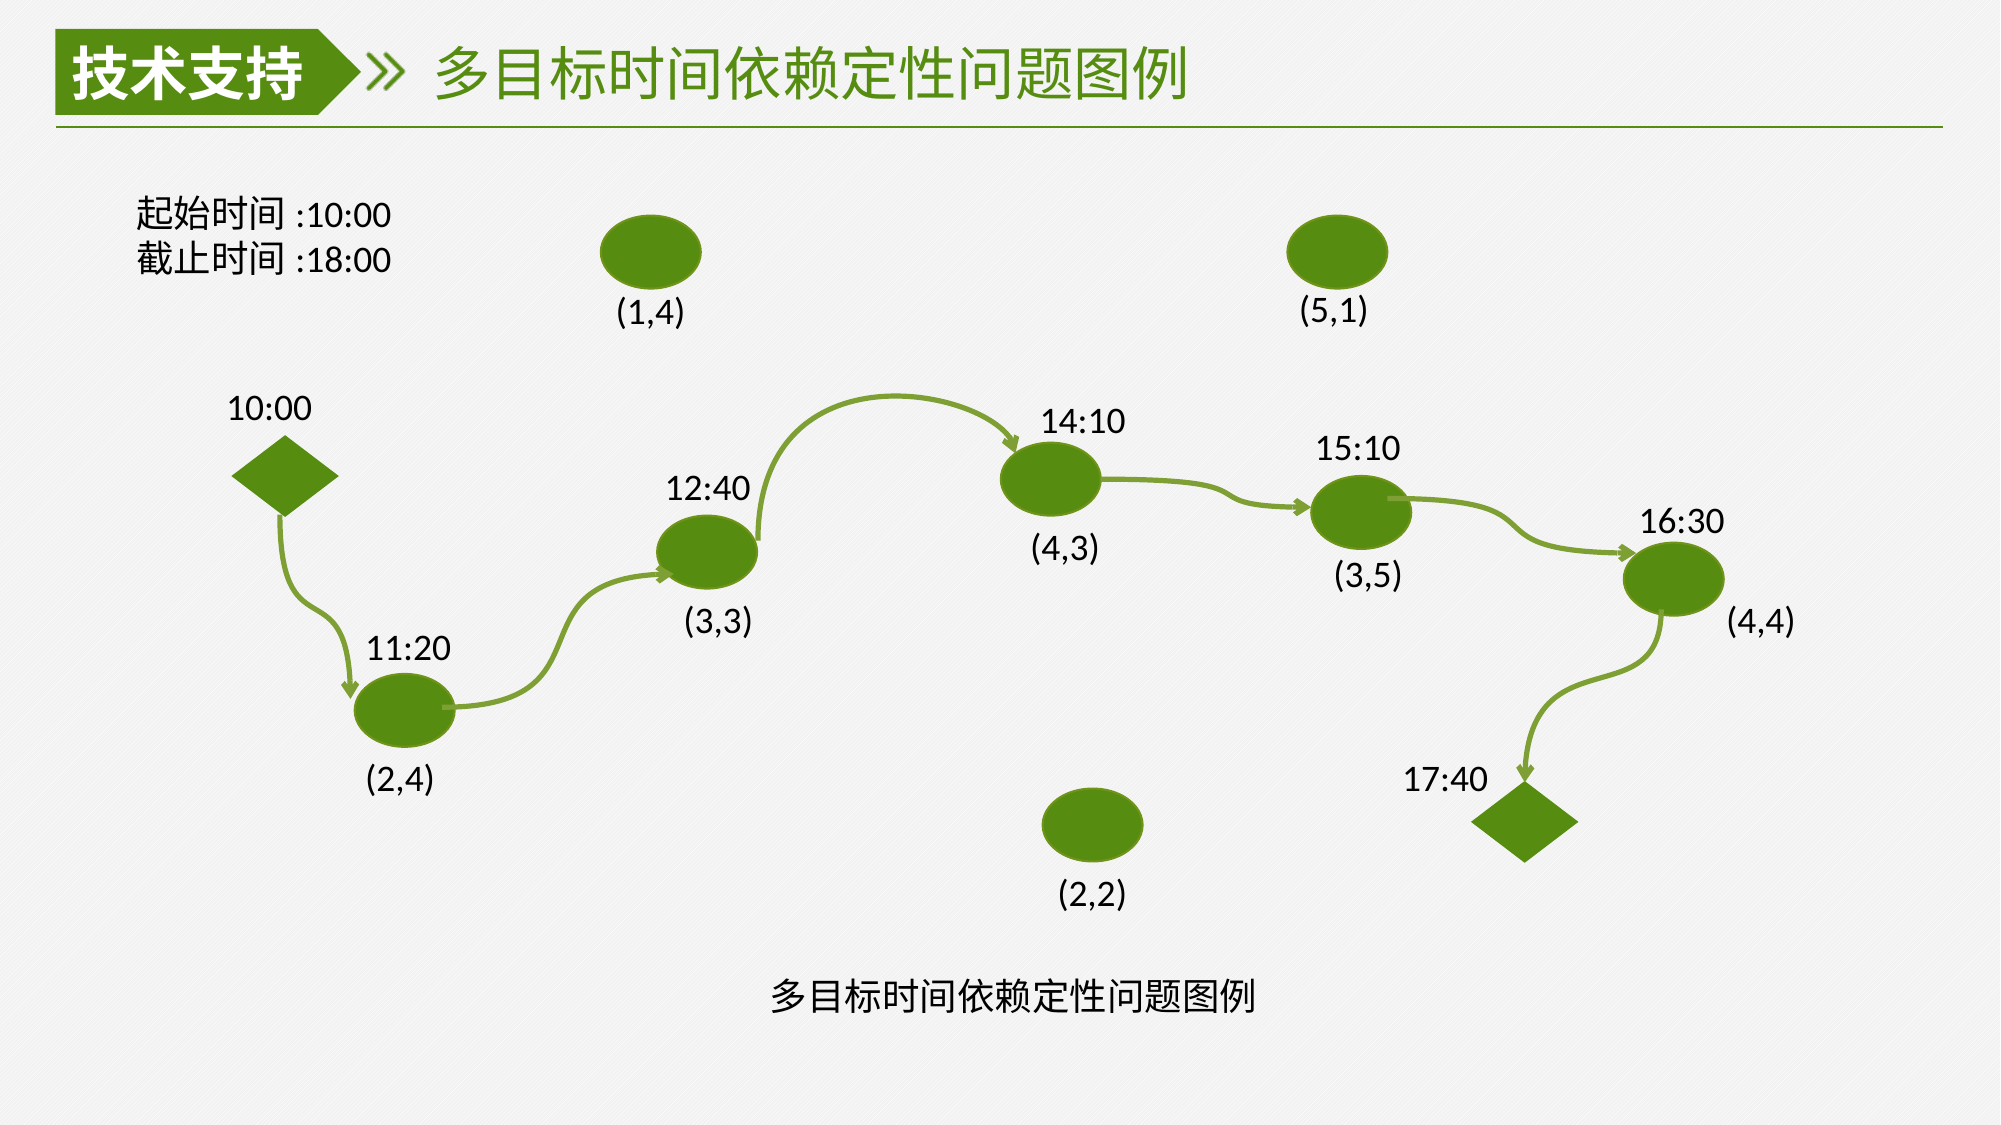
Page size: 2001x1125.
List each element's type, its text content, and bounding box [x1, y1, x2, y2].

text_box (5,1) [1284, 278, 1439, 338]
text_box 10:00 [211, 376, 385, 436]
text_box 12:40 [649, 455, 757, 515]
text_box 15:10 [1299, 415, 1473, 476]
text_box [1507, 626, 1679, 764]
text_box (2,2) [1042, 861, 1197, 922]
text_box (3,3) [674, 588, 823, 649]
text_box 16:30 [1623, 488, 1797, 549]
text_box 14:10 [1024, 388, 1198, 449]
text_box 17:40 [1387, 746, 1561, 807]
text_box 起始时间:10:00 截止时间:18:00 [121, 186, 451, 287]
text_box (2,4) [350, 746, 505, 807]
text_box [1622, 549, 1725, 617]
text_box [55, 28, 1944, 186]
text_box 多目标时间依赖定性问题图例 [755, 965, 1712, 1026]
text_box [1016, 447, 1102, 515]
text_box [1041, 787, 1144, 861]
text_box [757, 451, 1016, 541]
text_box [1286, 214, 1389, 278]
text_box [656, 515, 759, 588]
text_box (1,4) [600, 280, 755, 340]
text_box (4,4) [1711, 588, 1866, 649]
text_box [1310, 476, 1407, 542]
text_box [1387, 498, 1637, 554]
text_box 11:20 [350, 615, 442, 676]
text_box [1470, 807, 1579, 863]
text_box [222, 571, 408, 643]
text_box [599, 214, 702, 280]
text_box [231, 436, 339, 517]
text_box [1100, 477, 1312, 508]
text_box [353, 676, 456, 746]
text_box (3,5) [1318, 542, 1473, 603]
text_box (4,3) [1015, 515, 1170, 576]
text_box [442, 573, 674, 708]
